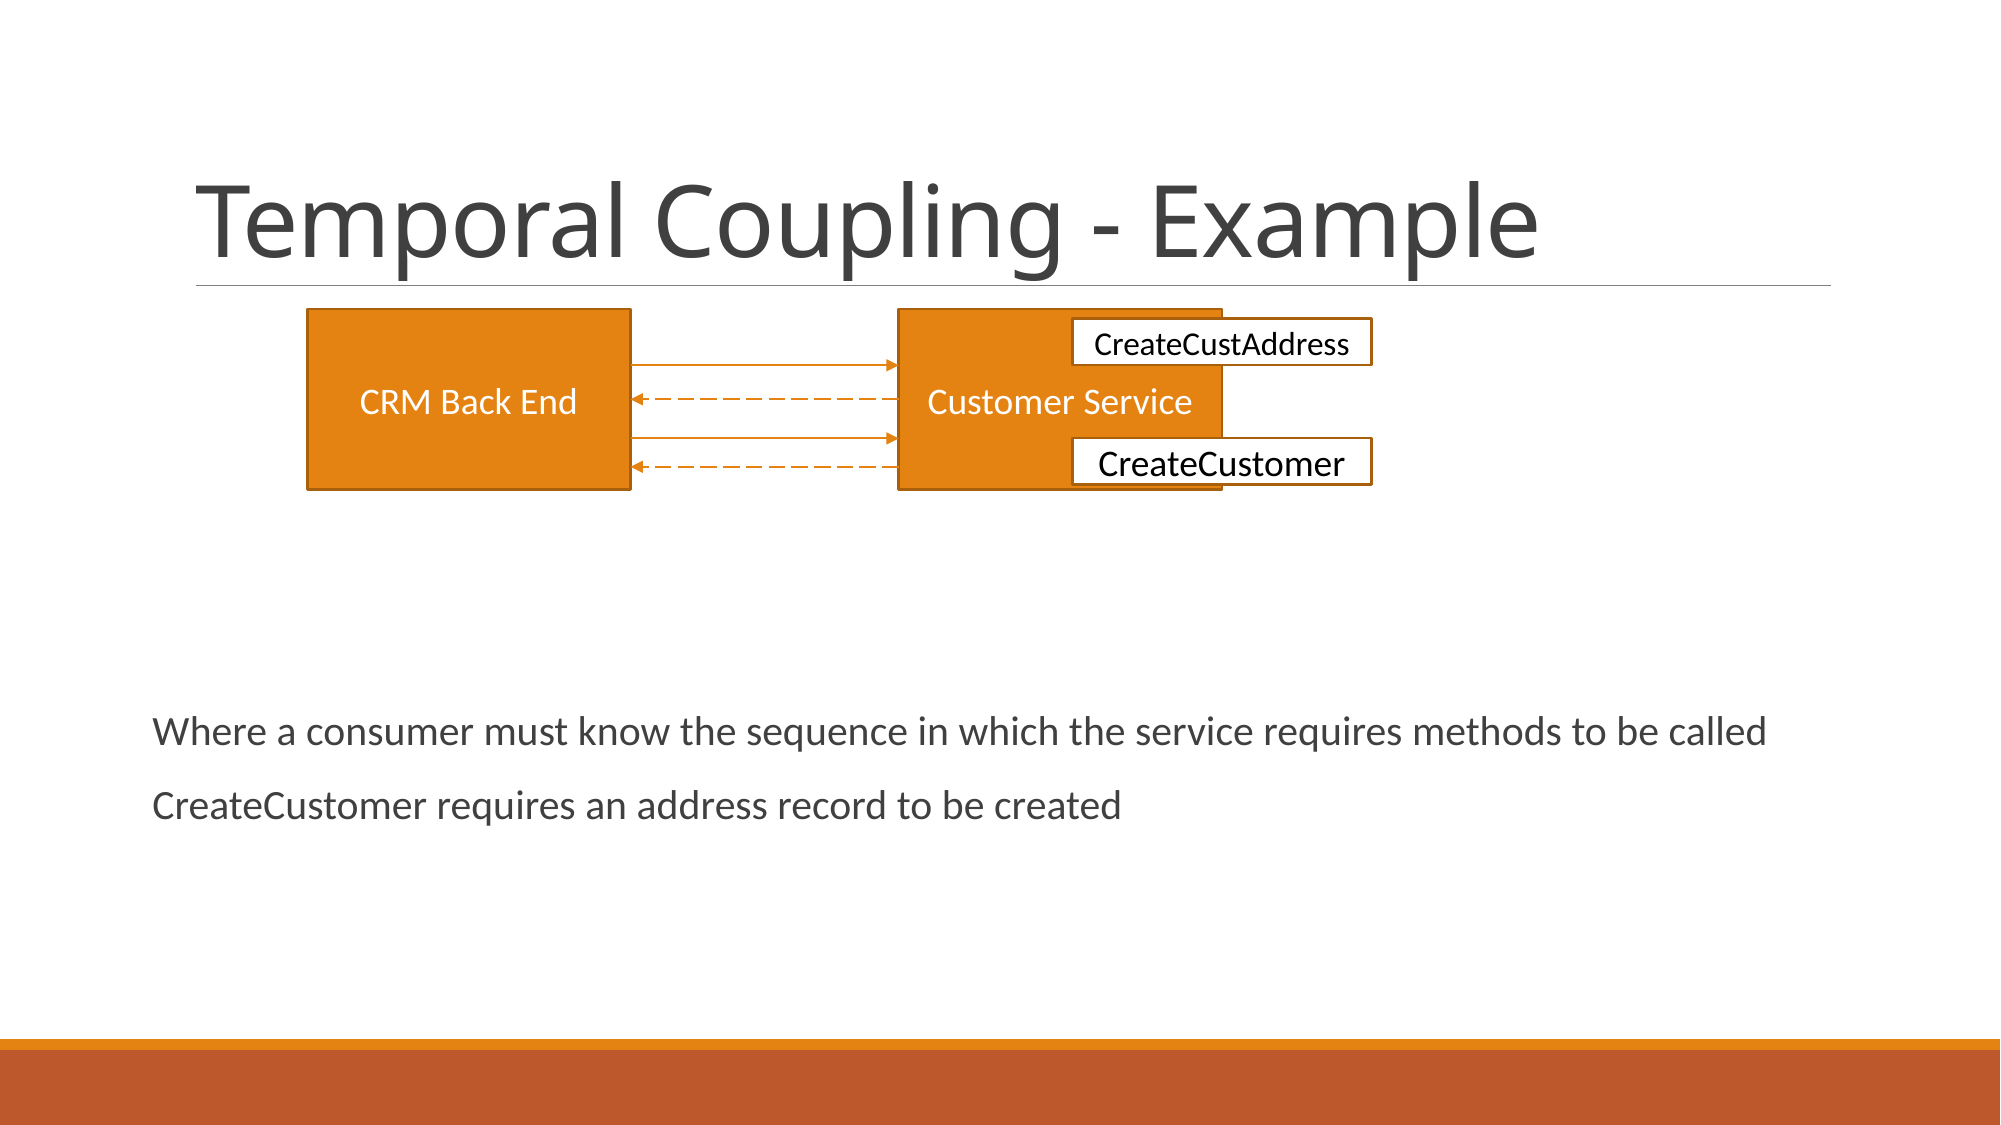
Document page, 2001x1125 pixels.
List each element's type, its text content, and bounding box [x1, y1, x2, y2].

list Where a consumer must know the sequence in which the service requires methods to be called CreateCustomer requires an address record to be created [137, 701, 1863, 1014]
text_box Customer Service [897, 308, 1223, 491]
title Temporal Coupling - Example [180, 47, 1830, 285]
text_box CreateCustAddress [1071, 317, 1373, 366]
text_box CreateCustomer [1071, 437, 1373, 486]
text_box CRM Back End [306, 308, 632, 491]
